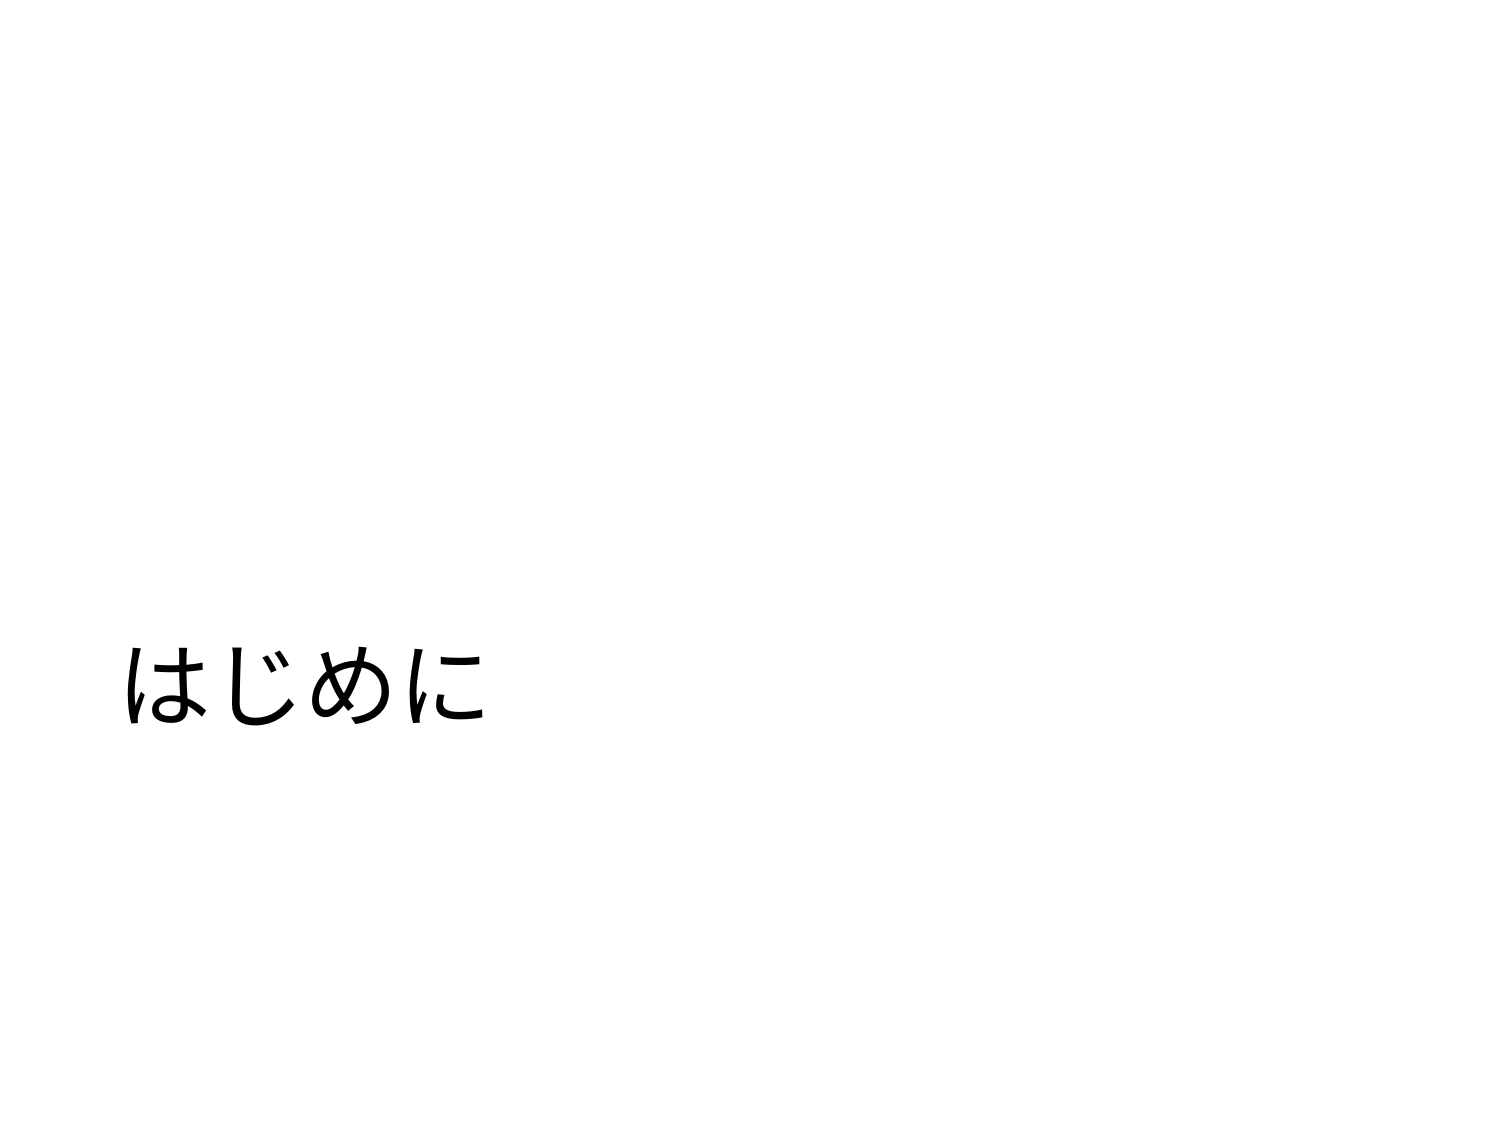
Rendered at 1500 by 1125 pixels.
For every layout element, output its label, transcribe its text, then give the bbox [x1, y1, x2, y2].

title はじめに [102, 280, 1397, 749]
